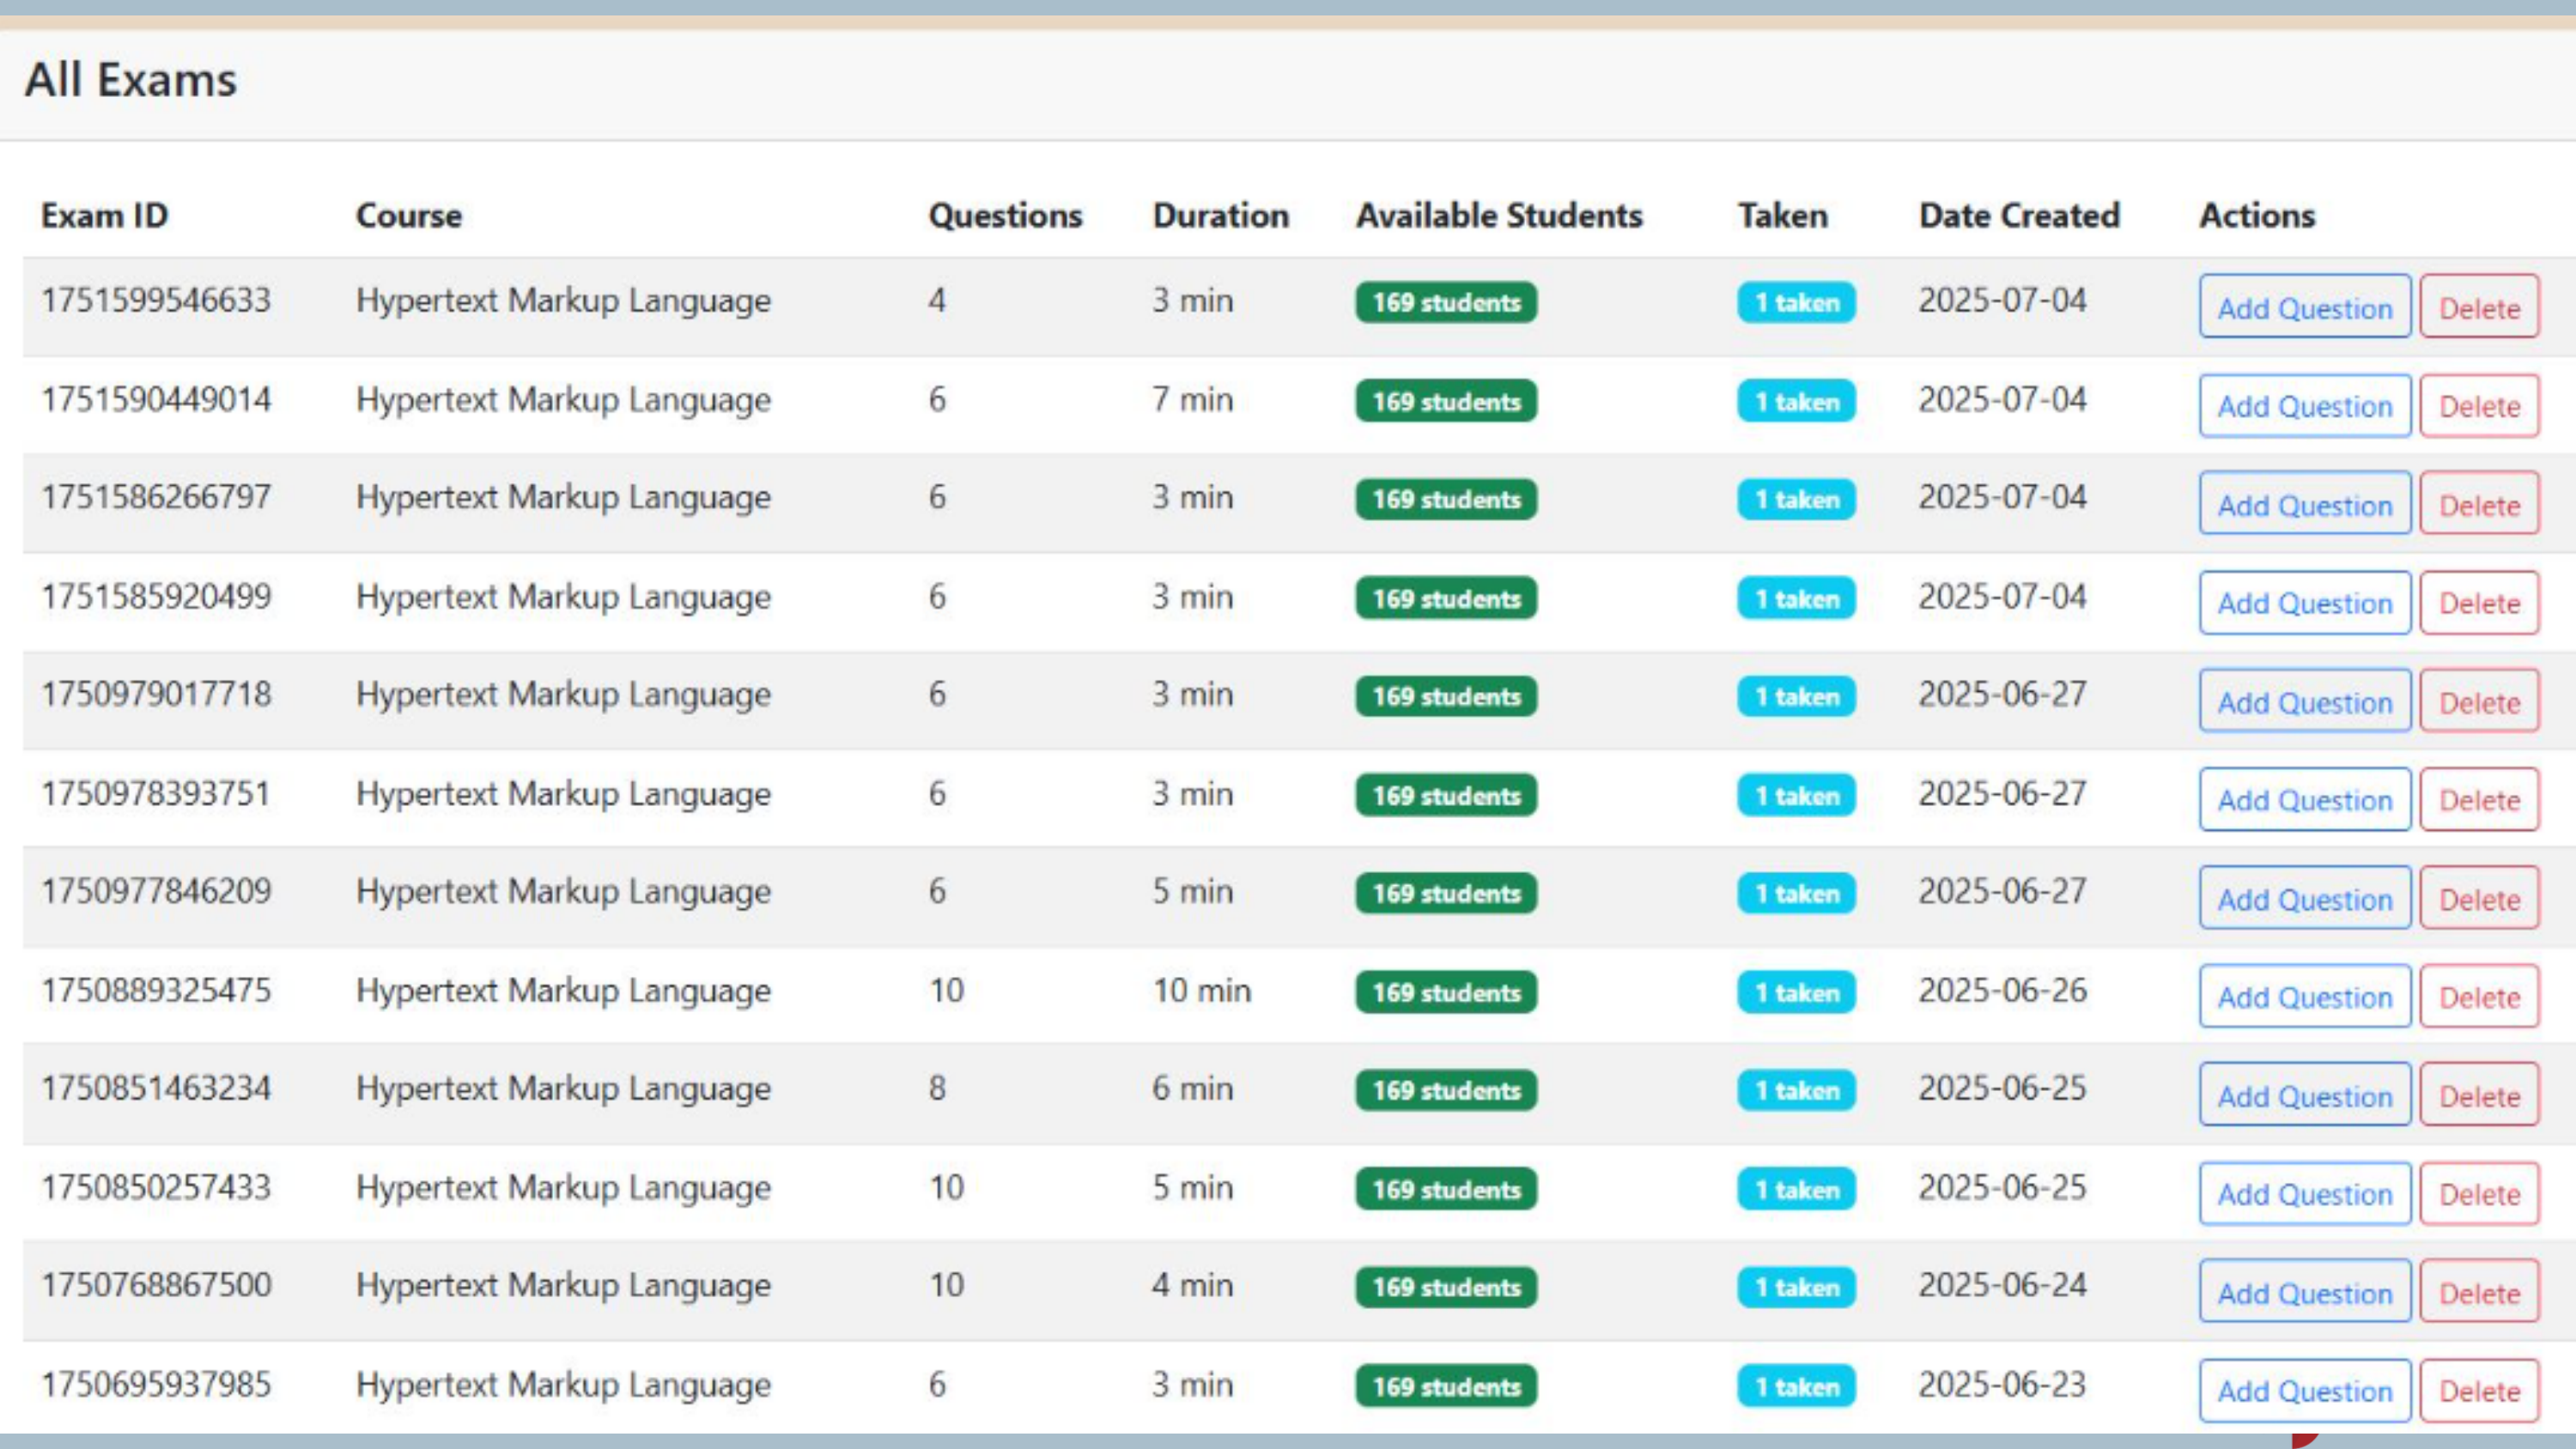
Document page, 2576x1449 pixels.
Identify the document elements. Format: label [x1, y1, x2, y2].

text_box [0, 15, 2576, 1434]
text_box [2177, 1180, 2576, 1449]
